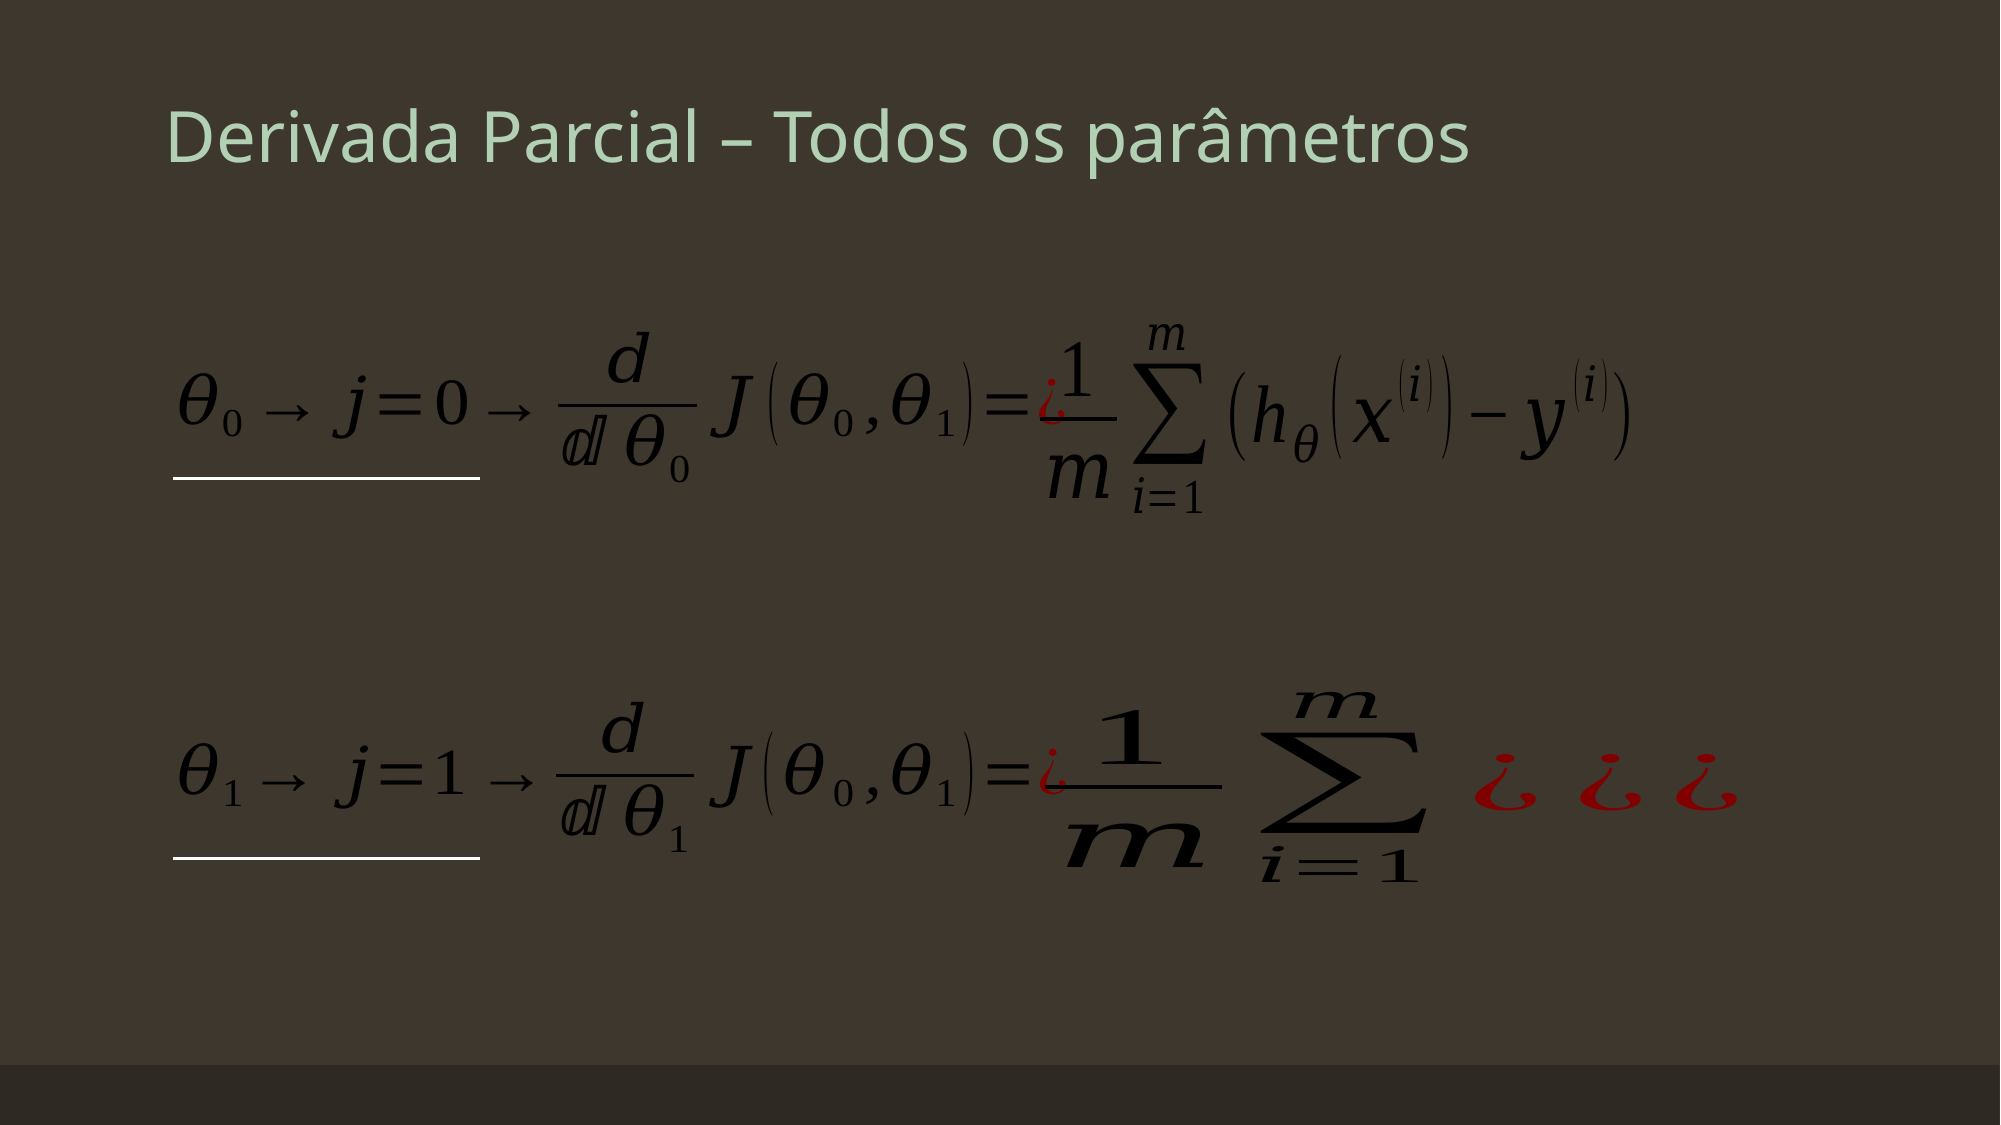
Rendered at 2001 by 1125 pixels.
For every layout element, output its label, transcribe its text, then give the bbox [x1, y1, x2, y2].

text_box Derivada Parcial – Todos os parâmetros [149, 78, 1922, 186]
